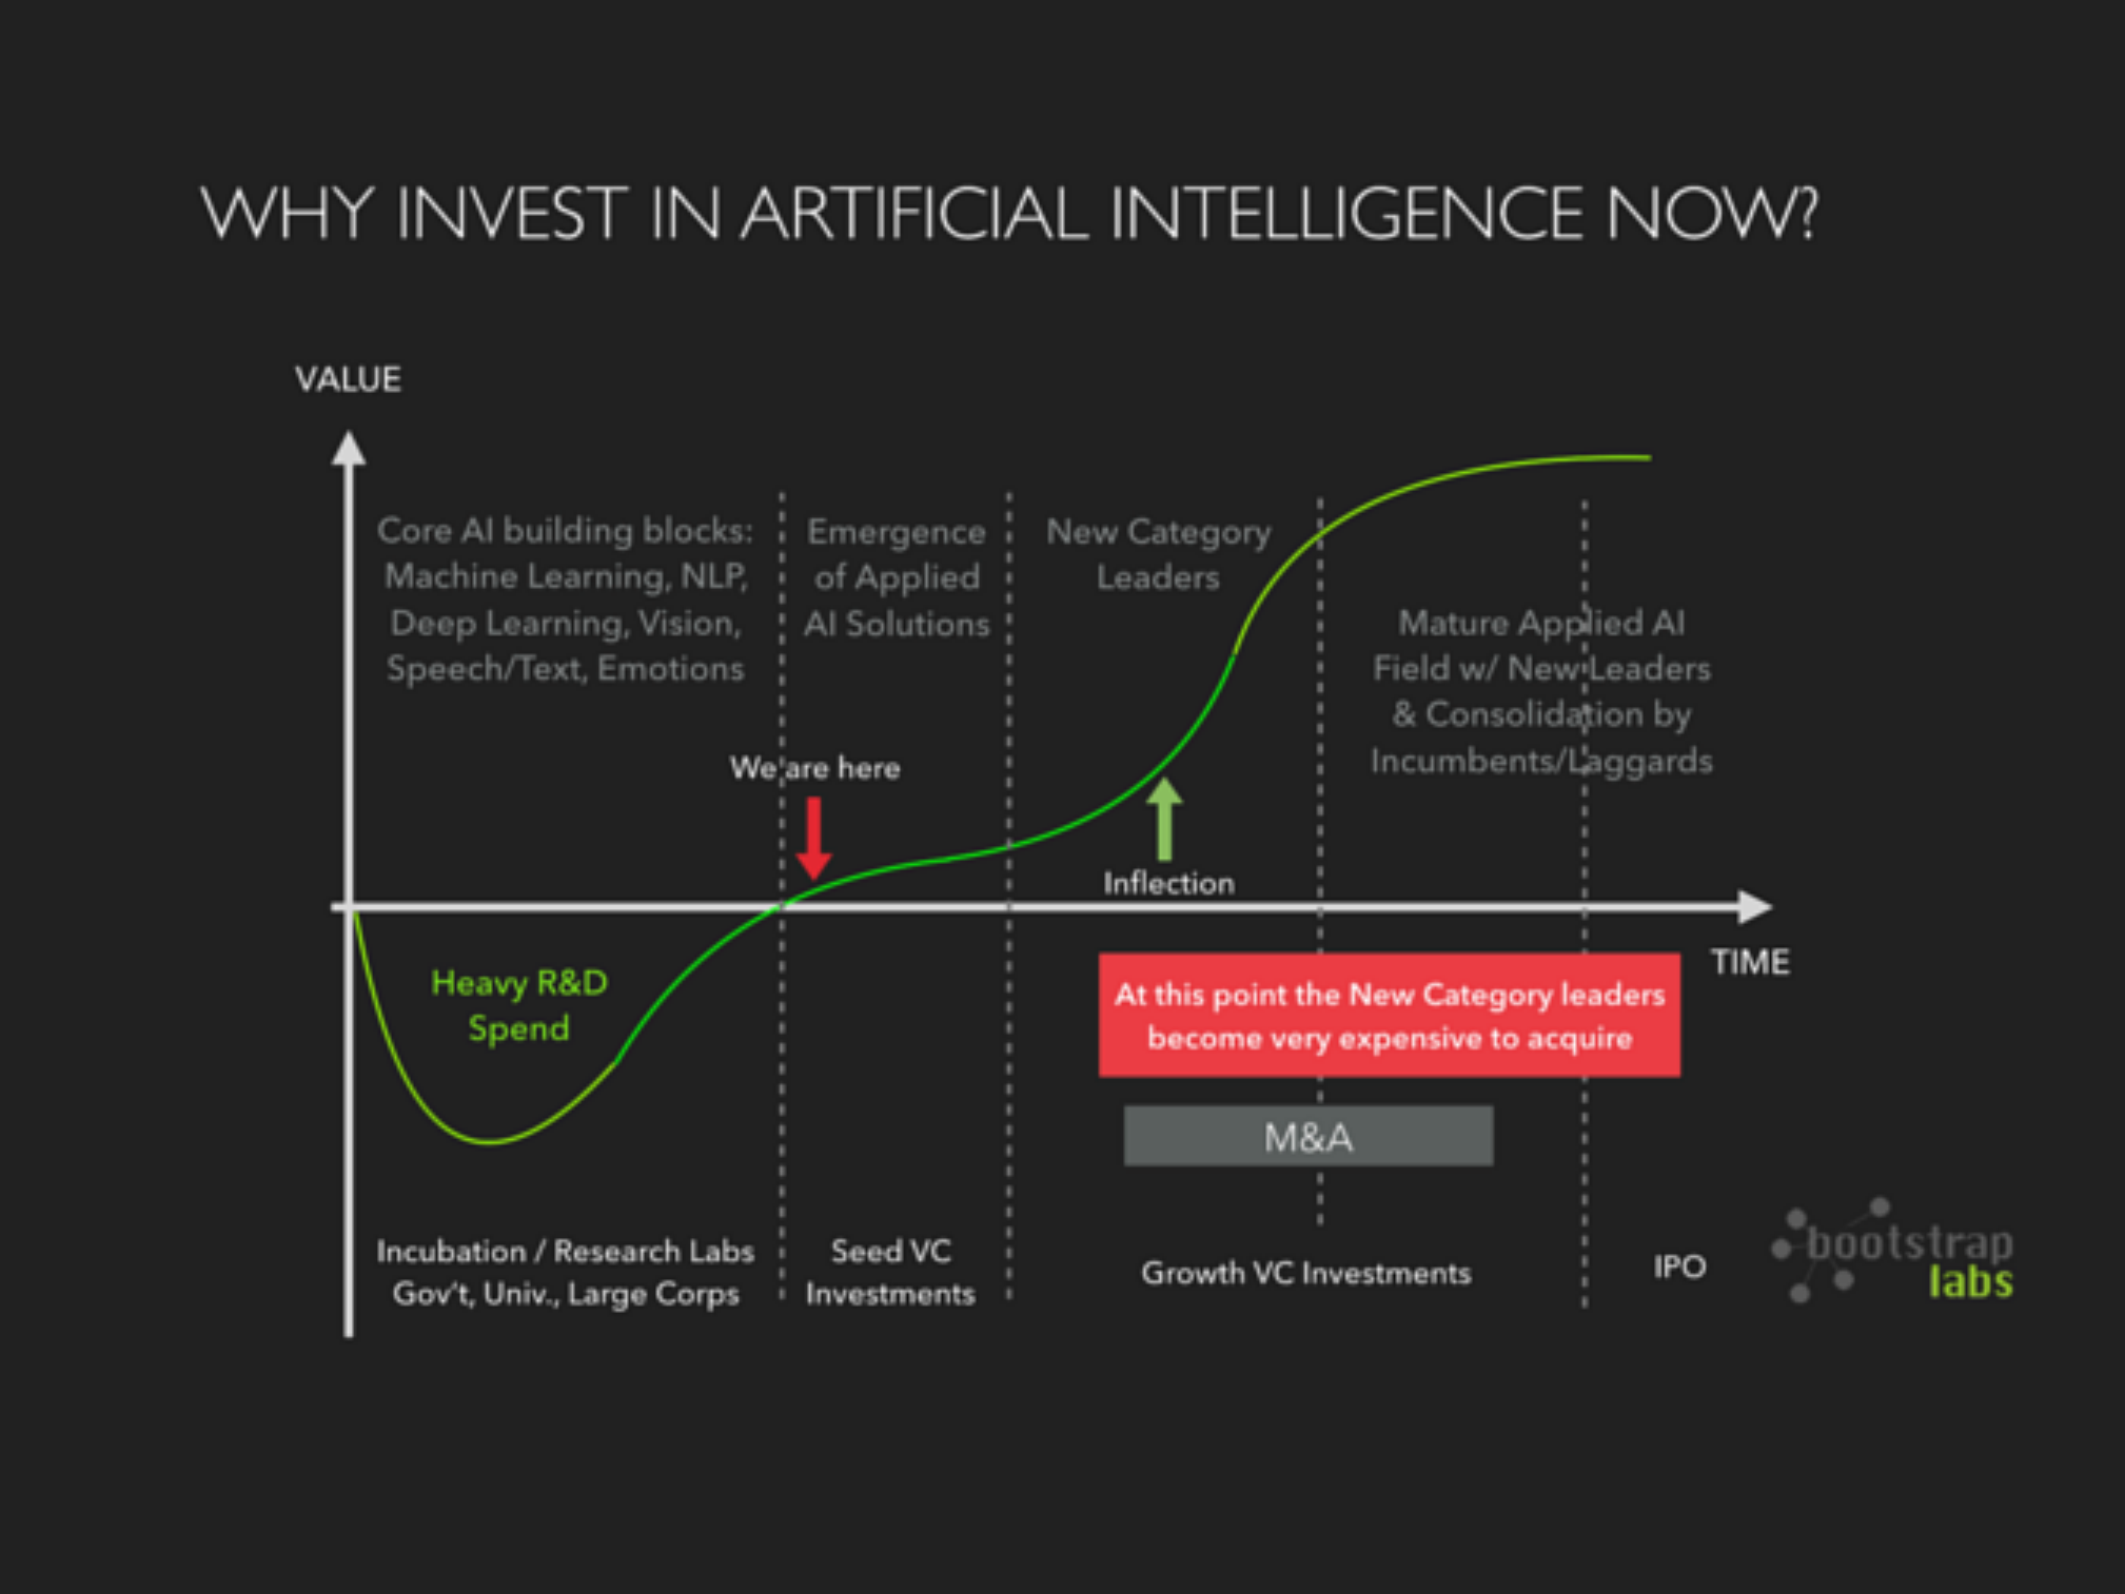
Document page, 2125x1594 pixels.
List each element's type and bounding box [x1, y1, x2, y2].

picture [0, 178, 2124, 1355]
